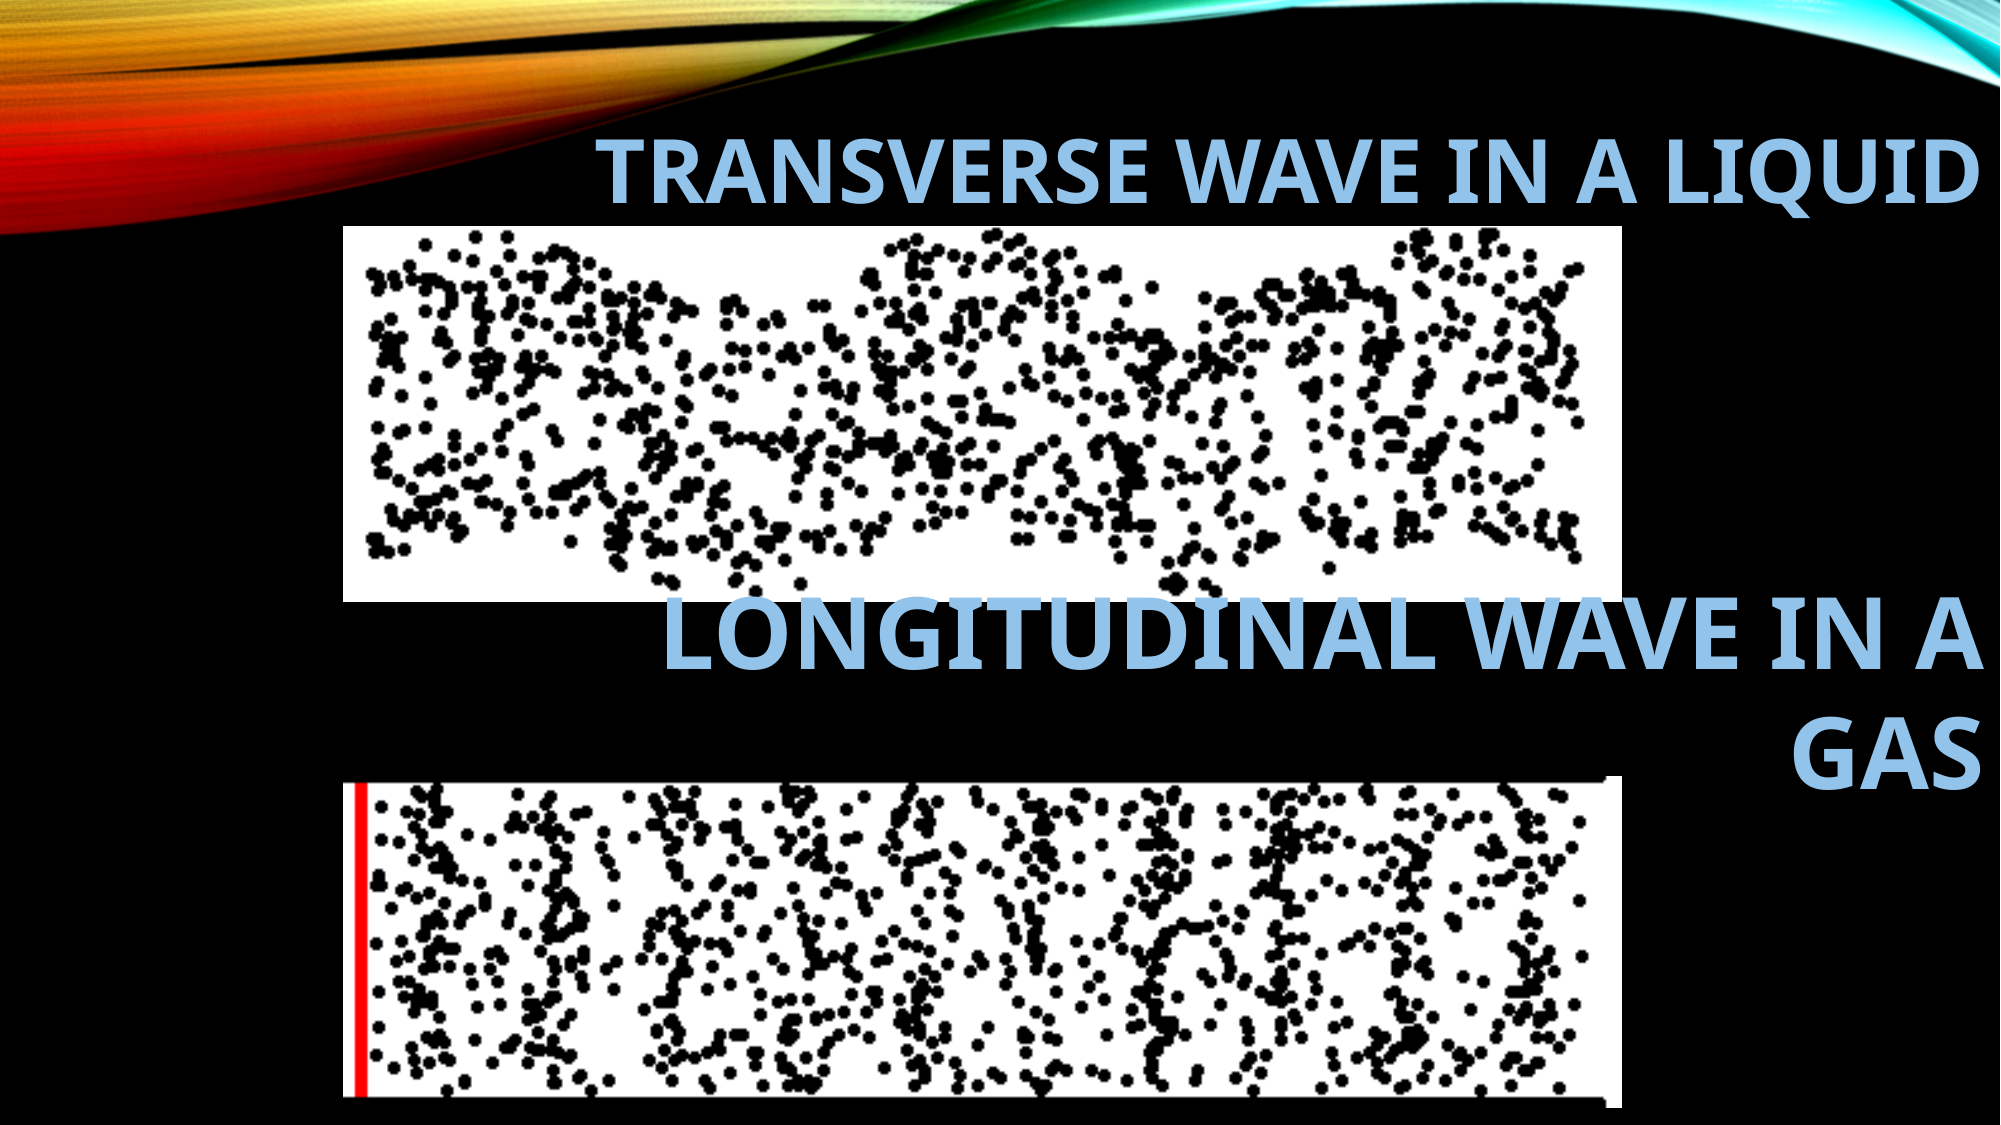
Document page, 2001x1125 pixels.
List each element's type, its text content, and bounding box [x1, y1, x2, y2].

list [343, 226, 1623, 603]
picture [0, 0, 2000, 237]
picture [343, 776, 1623, 1108]
title TRANSVERSE WAVE IN A LIQUID [475, 80, 2000, 268]
text_box LONGITUDINAL WAVE IN A GAS [475, 618, 2000, 760]
